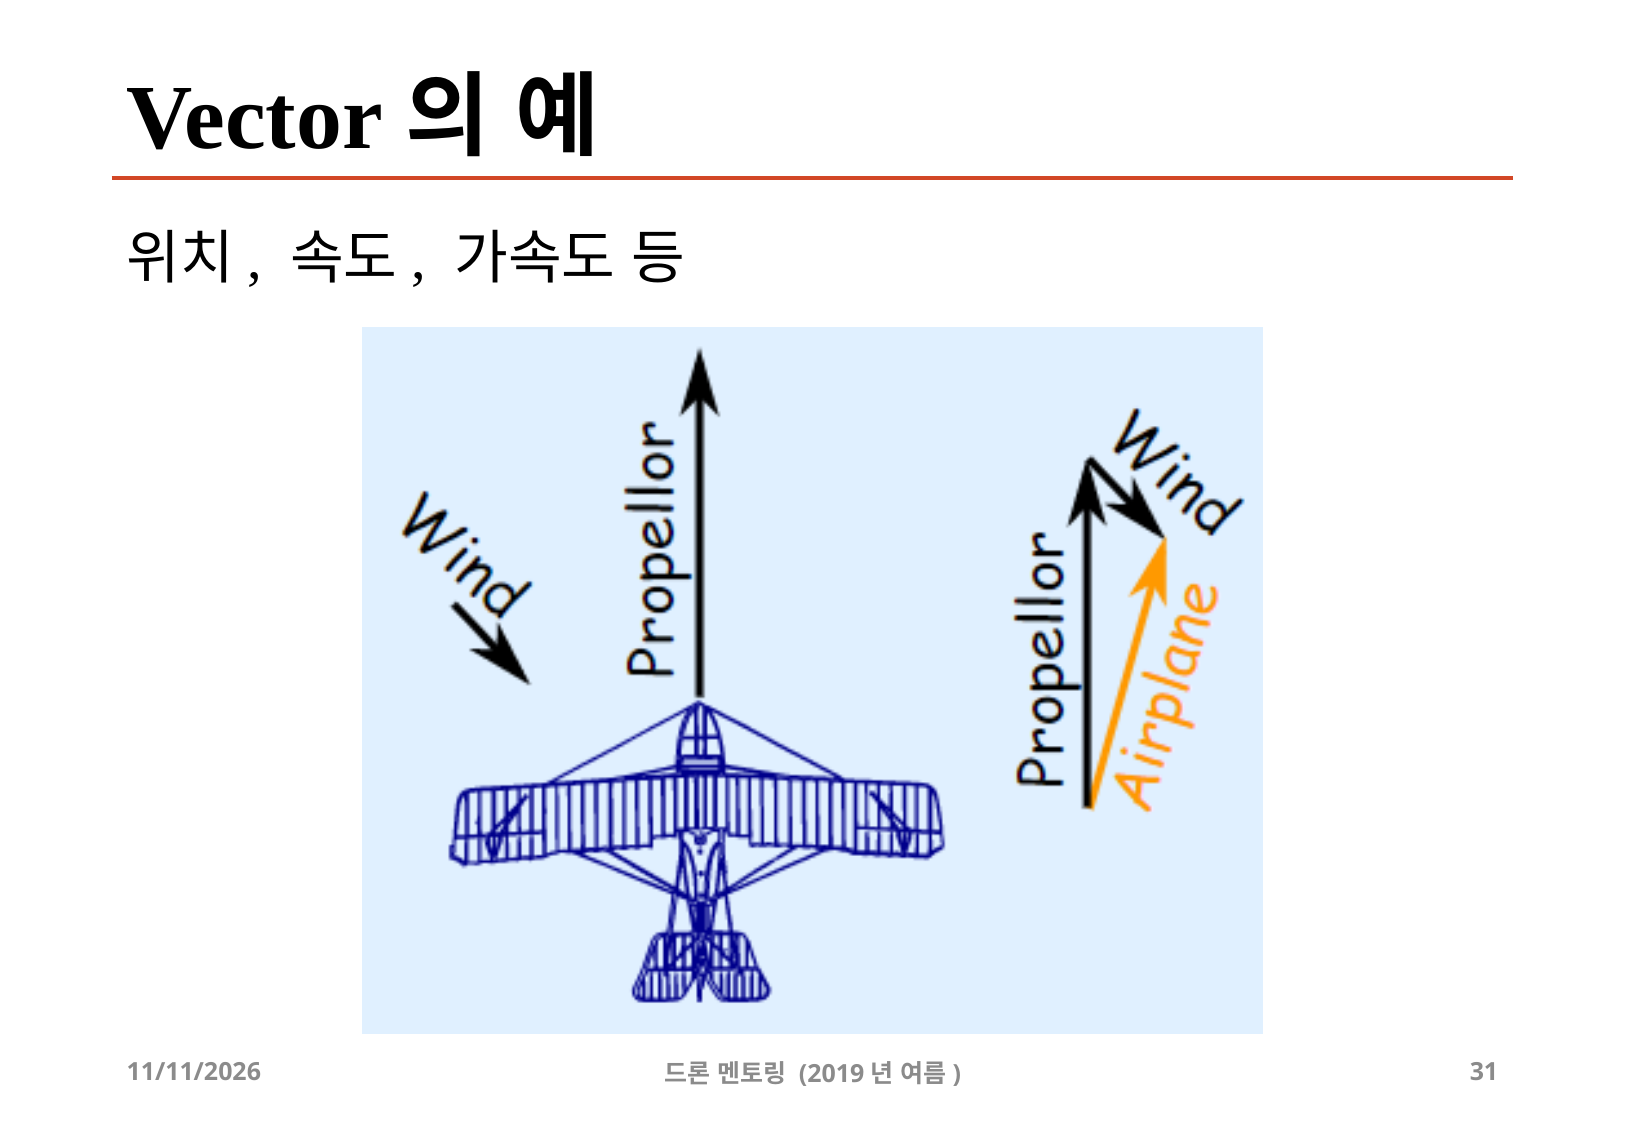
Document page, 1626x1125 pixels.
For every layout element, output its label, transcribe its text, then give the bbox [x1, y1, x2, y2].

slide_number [111, 1042, 303, 1103]
slide_number 31 [1433, 1042, 1514, 1103]
list 위치, 속도, 가속도 등 [111, 205, 1514, 320]
picture [362, 327, 1263, 1035]
title Vector의 예 [111, 59, 1514, 179]
footer 드론 멘토링 (2019년 여름) [538, 1042, 1087, 1103]
